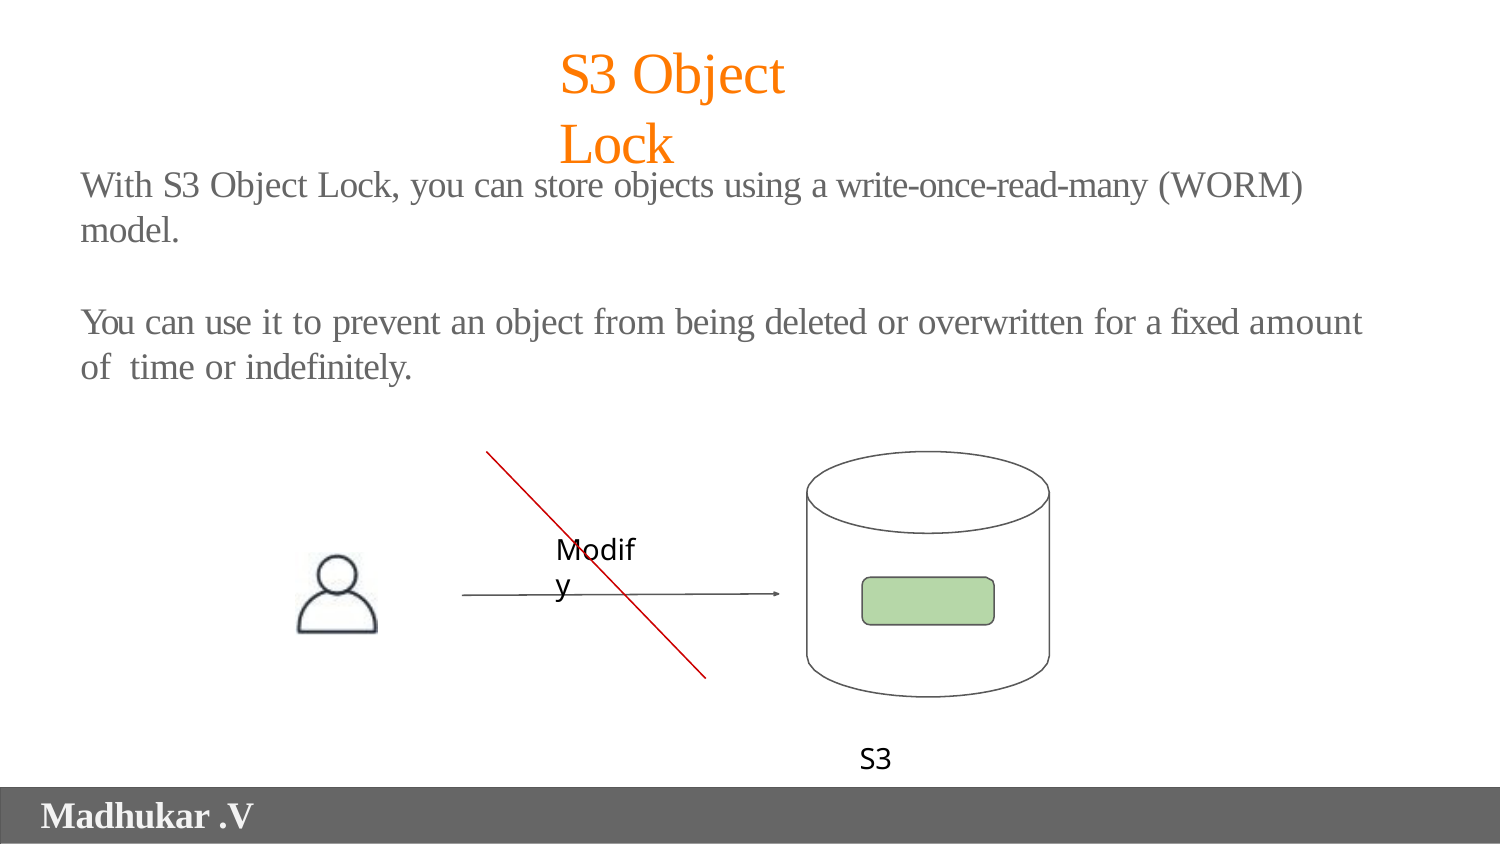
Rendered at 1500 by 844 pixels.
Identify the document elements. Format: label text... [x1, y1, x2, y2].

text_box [805, 450, 1051, 699]
title S3 Object Lock [557, 33, 906, 157]
text_box Modify [563, 529, 644, 589]
text_box With S3 Object Lock, you can store objects using a write-once-read-many (WORM) model. You can use it to prevent an object from being deleted or overwritten for a fixed amount of time or indefinitely. [78, 157, 1384, 387]
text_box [0, 786, 1500, 844]
picture [295, 551, 378, 636]
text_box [460, 591, 780, 597]
text_box S3 [857, 738, 898, 776]
text_box Modify [553, 529, 618, 589]
